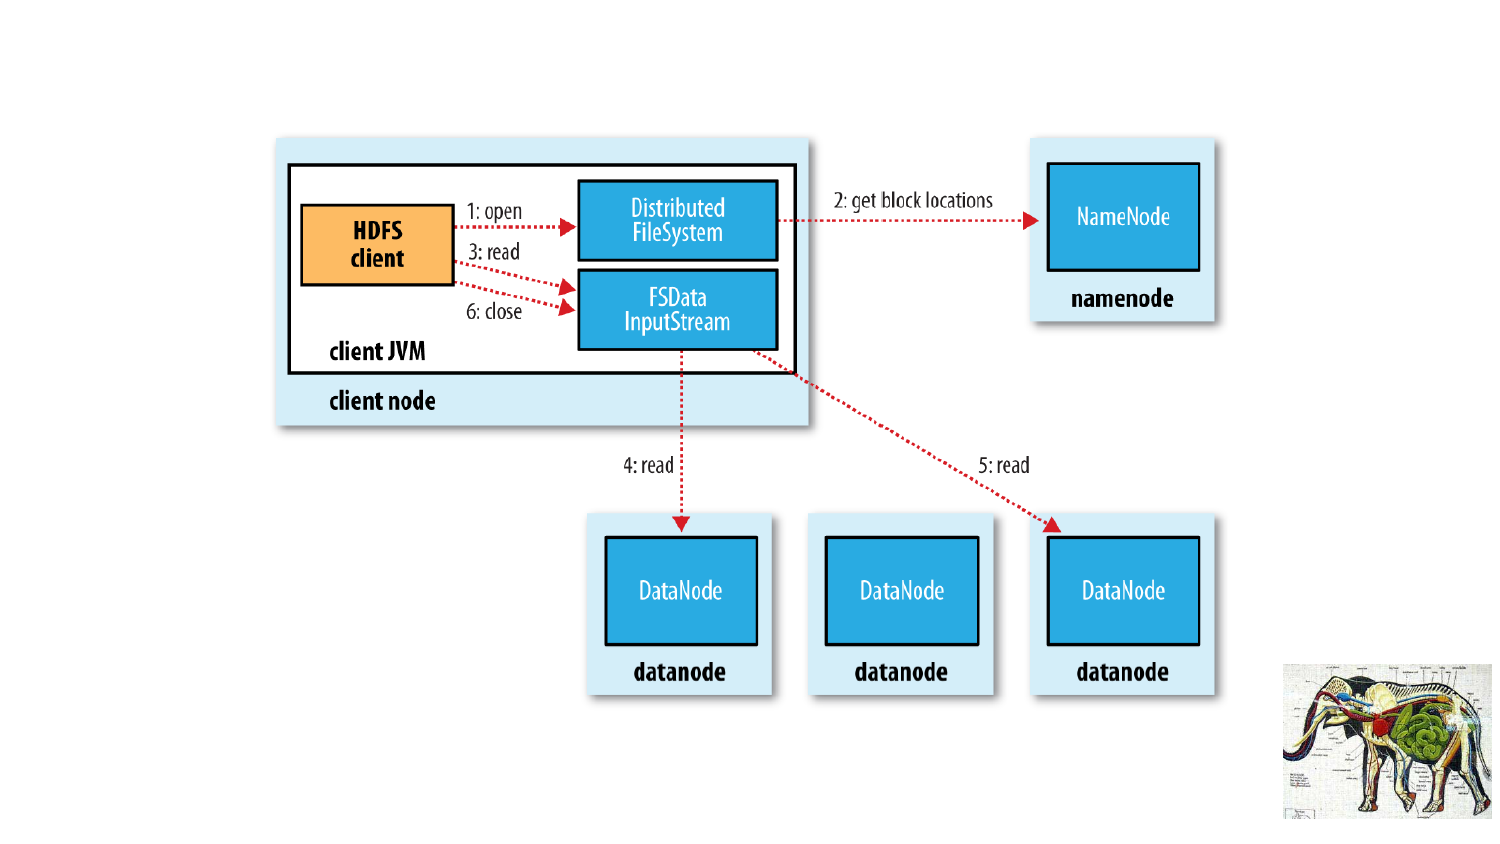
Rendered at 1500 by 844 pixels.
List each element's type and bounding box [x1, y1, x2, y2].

picture [198, 128, 1492, 820]
